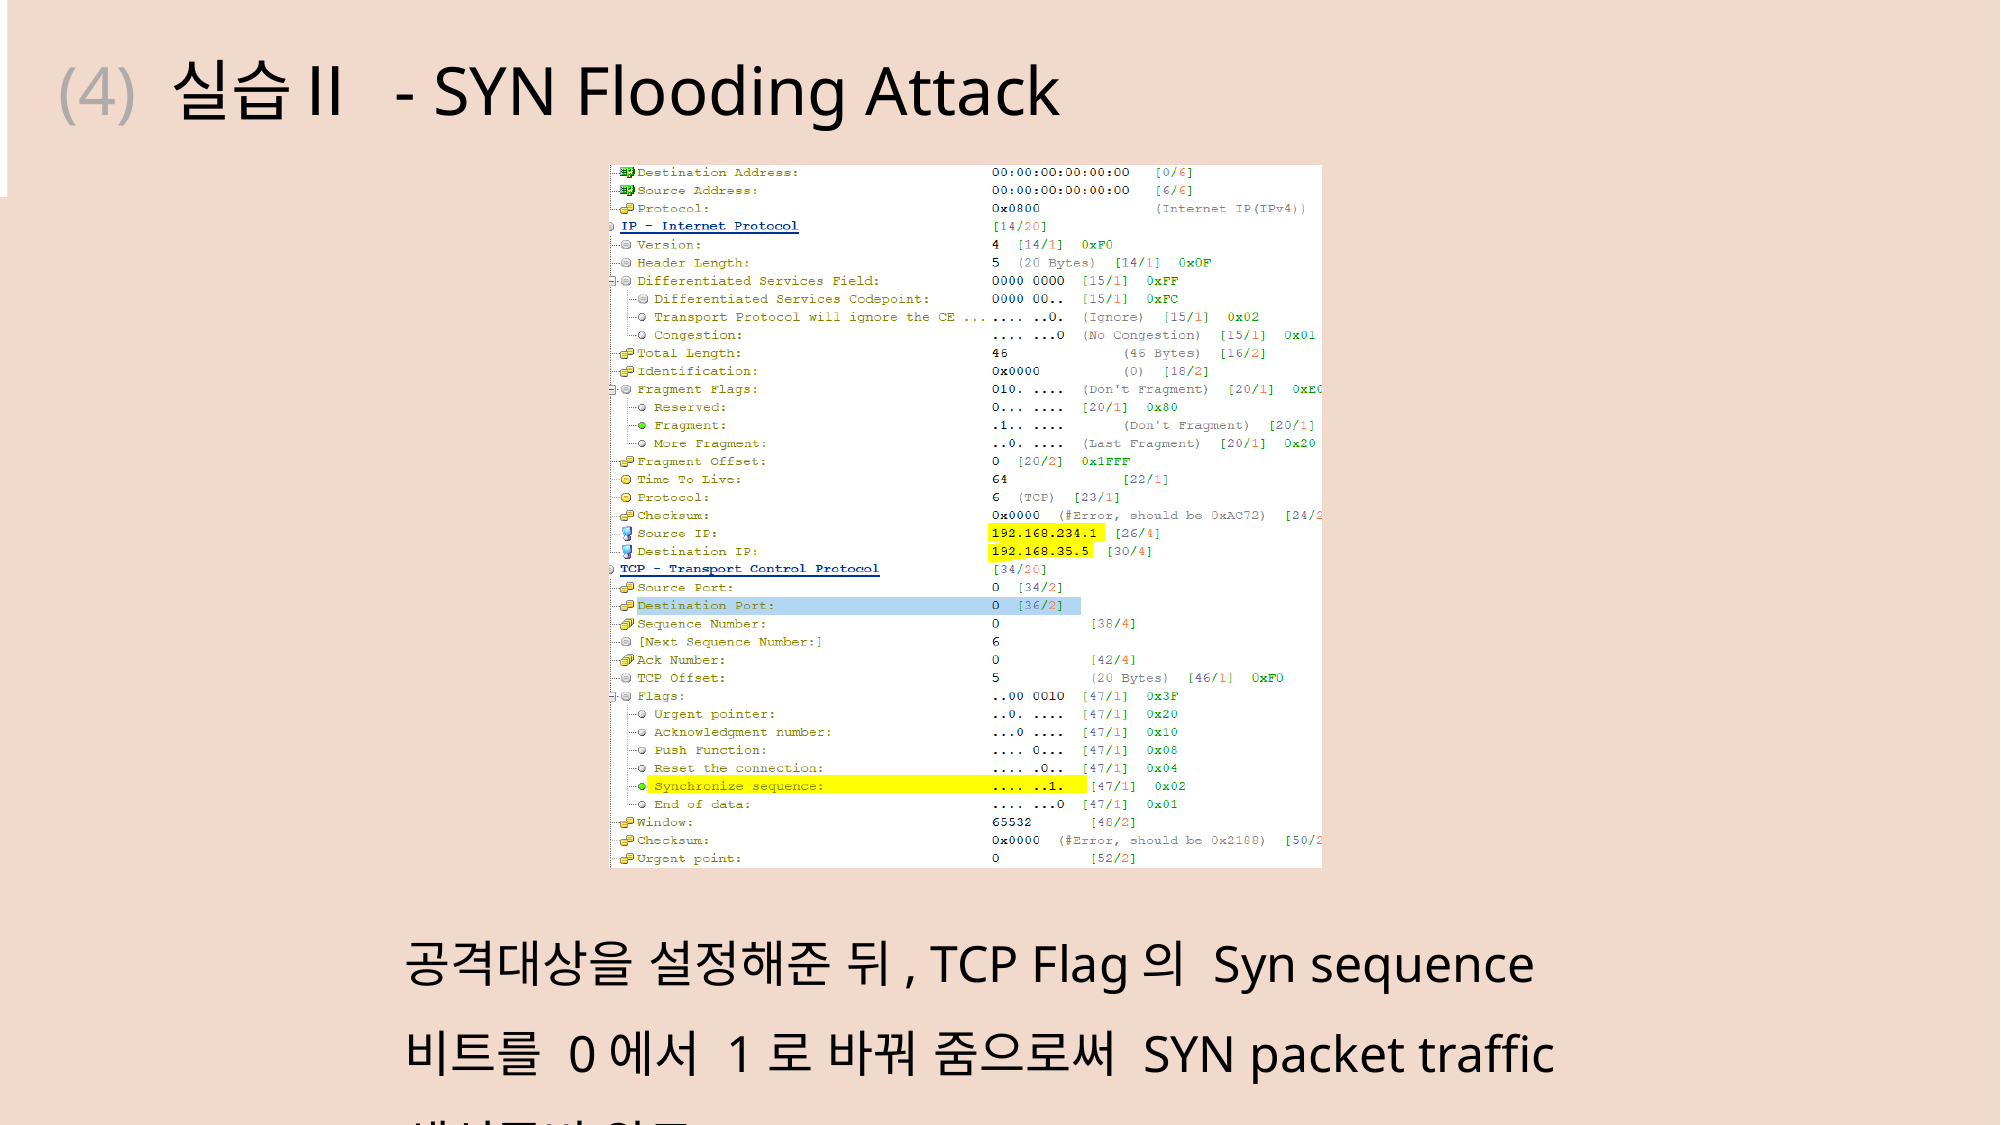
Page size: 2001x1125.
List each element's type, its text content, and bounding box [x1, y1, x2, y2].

picture [609, 165, 1322, 868]
text_box (4) 실습Ⅱ - SYN Flooding Attack [9, 41, 1105, 137]
text_box [0, 0, 8, 198]
text_box 공격대상을 설정해준 뒤, TCP Flag의 Syn sequence 비트를 0에서 1로 바꿔 줌으로써 SYN packet traffic 생성준비 완료 [389, 895, 1642, 1125]
